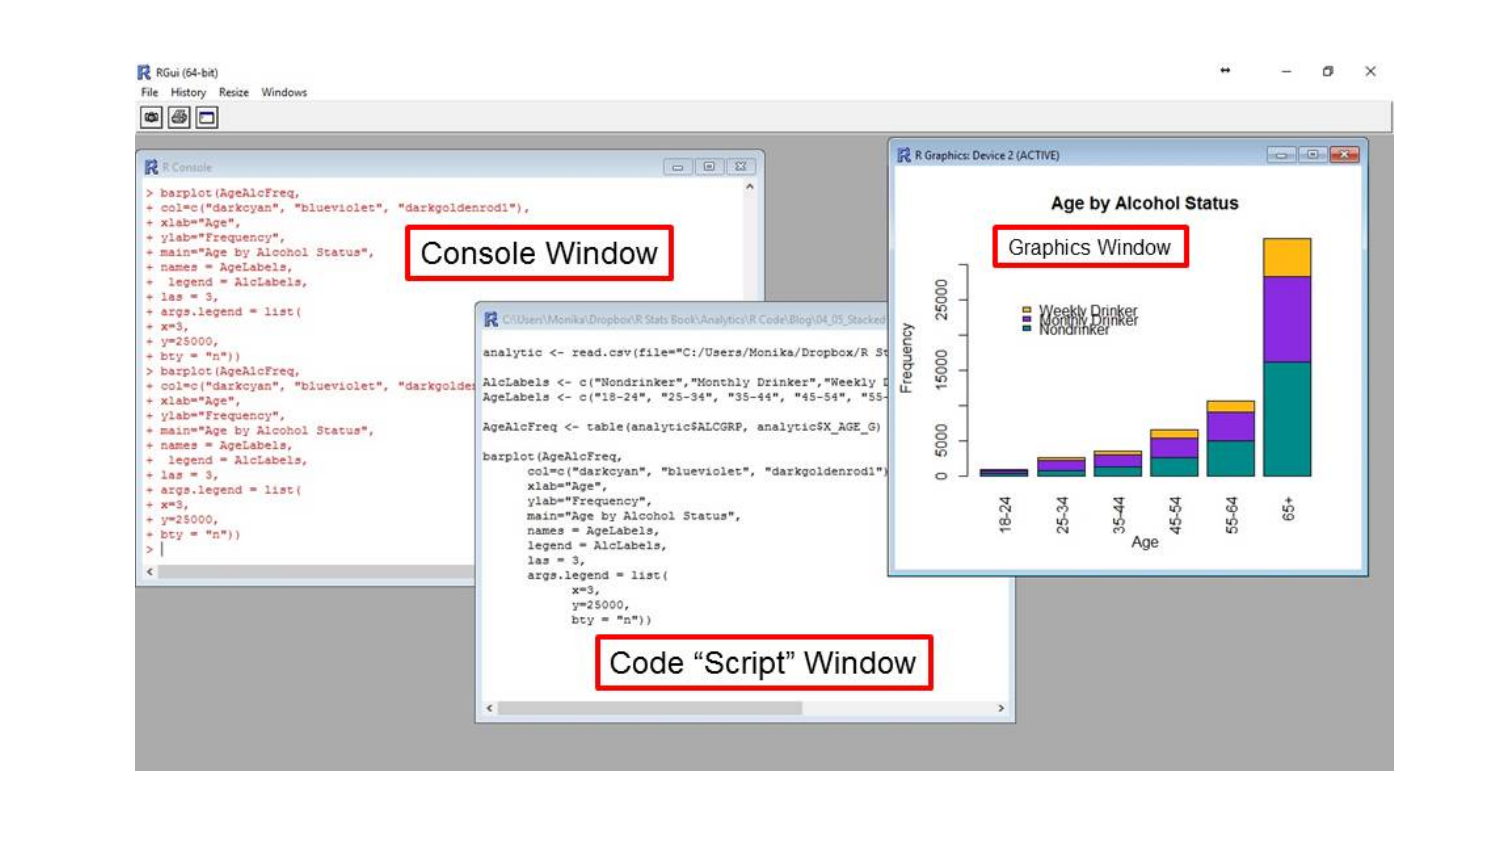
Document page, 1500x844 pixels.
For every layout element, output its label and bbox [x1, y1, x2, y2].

picture [135, 62, 1394, 771]
